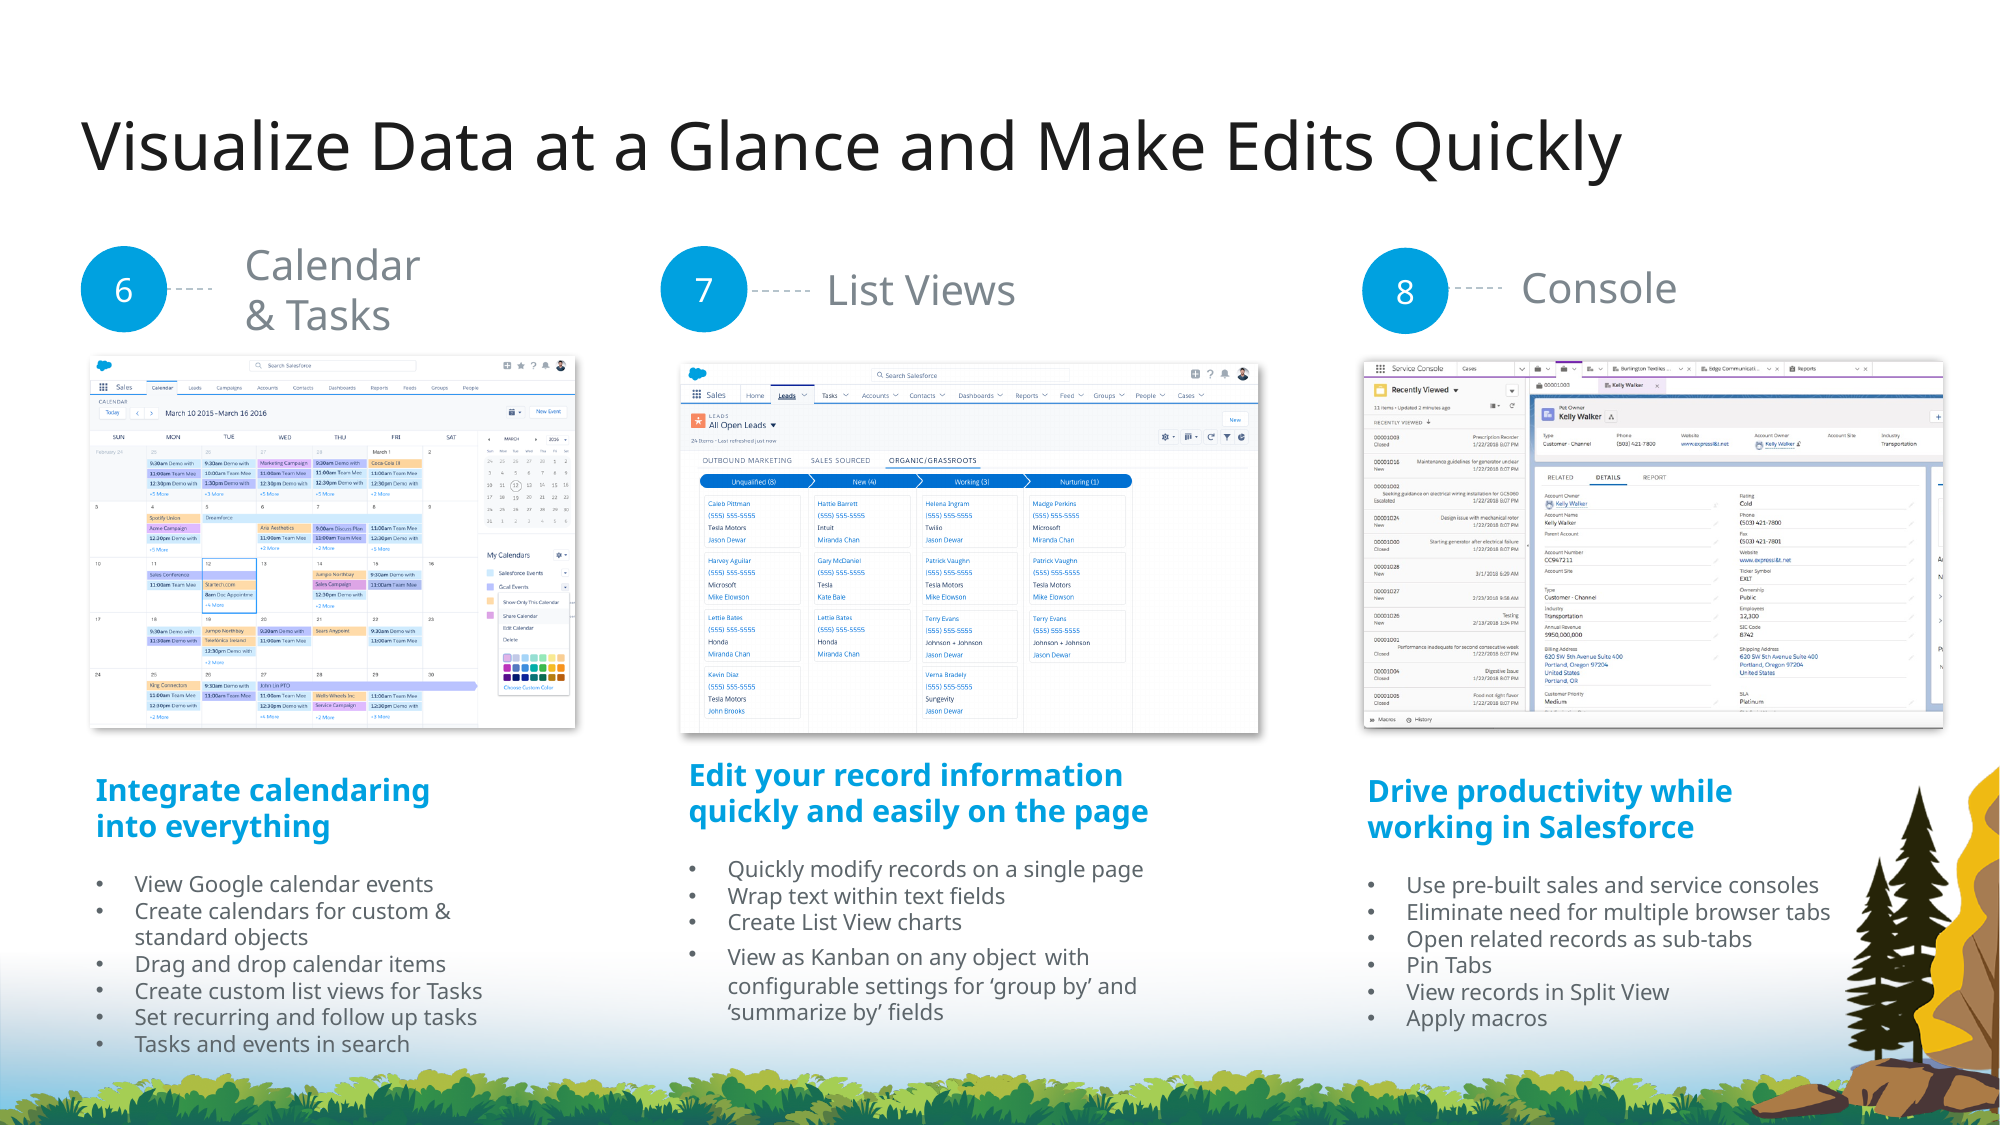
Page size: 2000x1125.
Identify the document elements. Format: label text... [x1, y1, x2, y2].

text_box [660, 245, 810, 333]
title Visualize Data at a Glance and Make Edits Quickly [81, 22, 1894, 186]
text_box Drive productivity while working in Salesforce Use pre-built sales and service consoles Eliminate need for multiple browser tabs Open related records as sub-tabs Pin Tabs View records in Split View Apply macros [1352, 784, 1845, 1046]
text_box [1362, 247, 1503, 335]
picture [0, 188, 2000, 1125]
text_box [80, 245, 213, 333]
text_box Edit your record information quickly and easily on the page Quickly modify records on a single page Wrap text within text fields Create List View charts View as Kanban on any object with configurable settings for ‘group by’ and ‘summarize by’ fields [673, 786, 1189, 1021]
text_box Console [1506, 254, 1821, 356]
text_box Calendar & Tasks [229, 231, 469, 348]
text_box List Views [811, 256, 1108, 362]
text_box Integrate calendaring into everything View Google calendar events Create calendars for custom & standard objects Drag and drop calendar items Create custom list views for Tasks Set recurring and follow up tasks Tasks and events in search [80, 782, 500, 1064]
